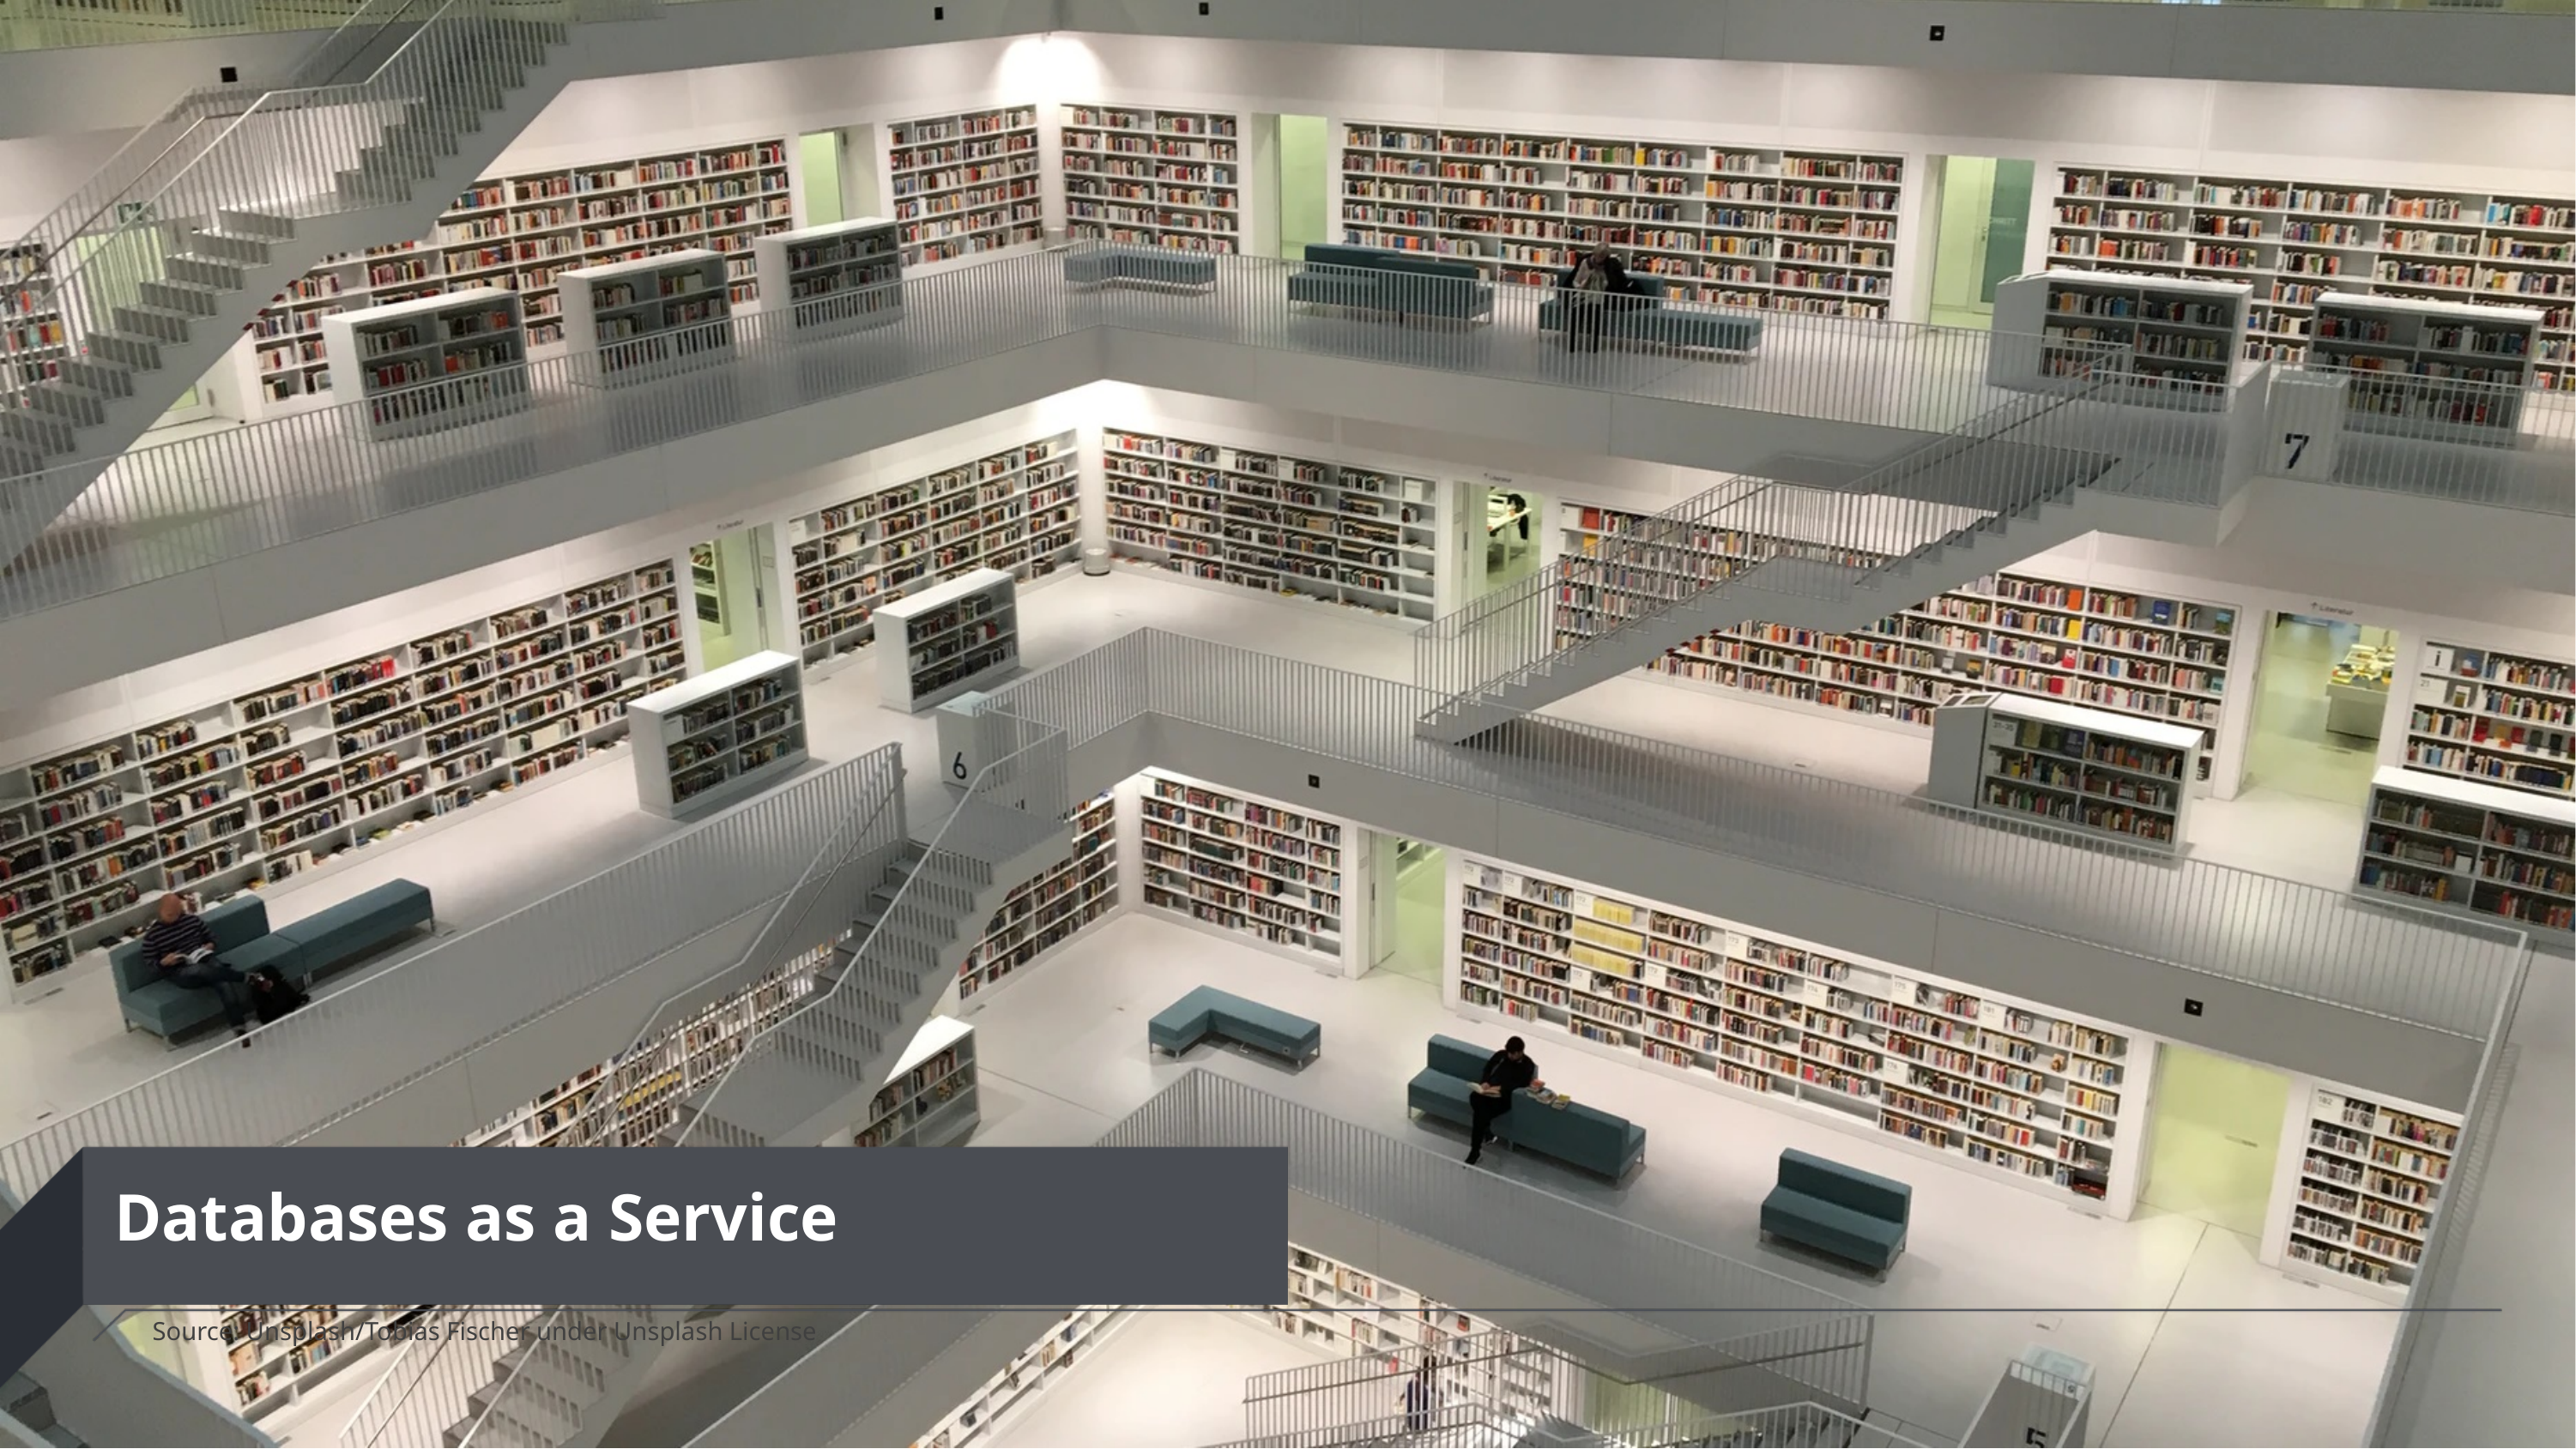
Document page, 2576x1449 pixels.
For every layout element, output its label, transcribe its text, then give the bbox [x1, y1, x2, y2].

text_box Source: Unsplash/Tobias Fischer under Unsplash License [139, 1309, 831, 1352]
picture [0, 0, 2576, 1448]
title Databases as a Service [101, 1179, 1257, 1263]
